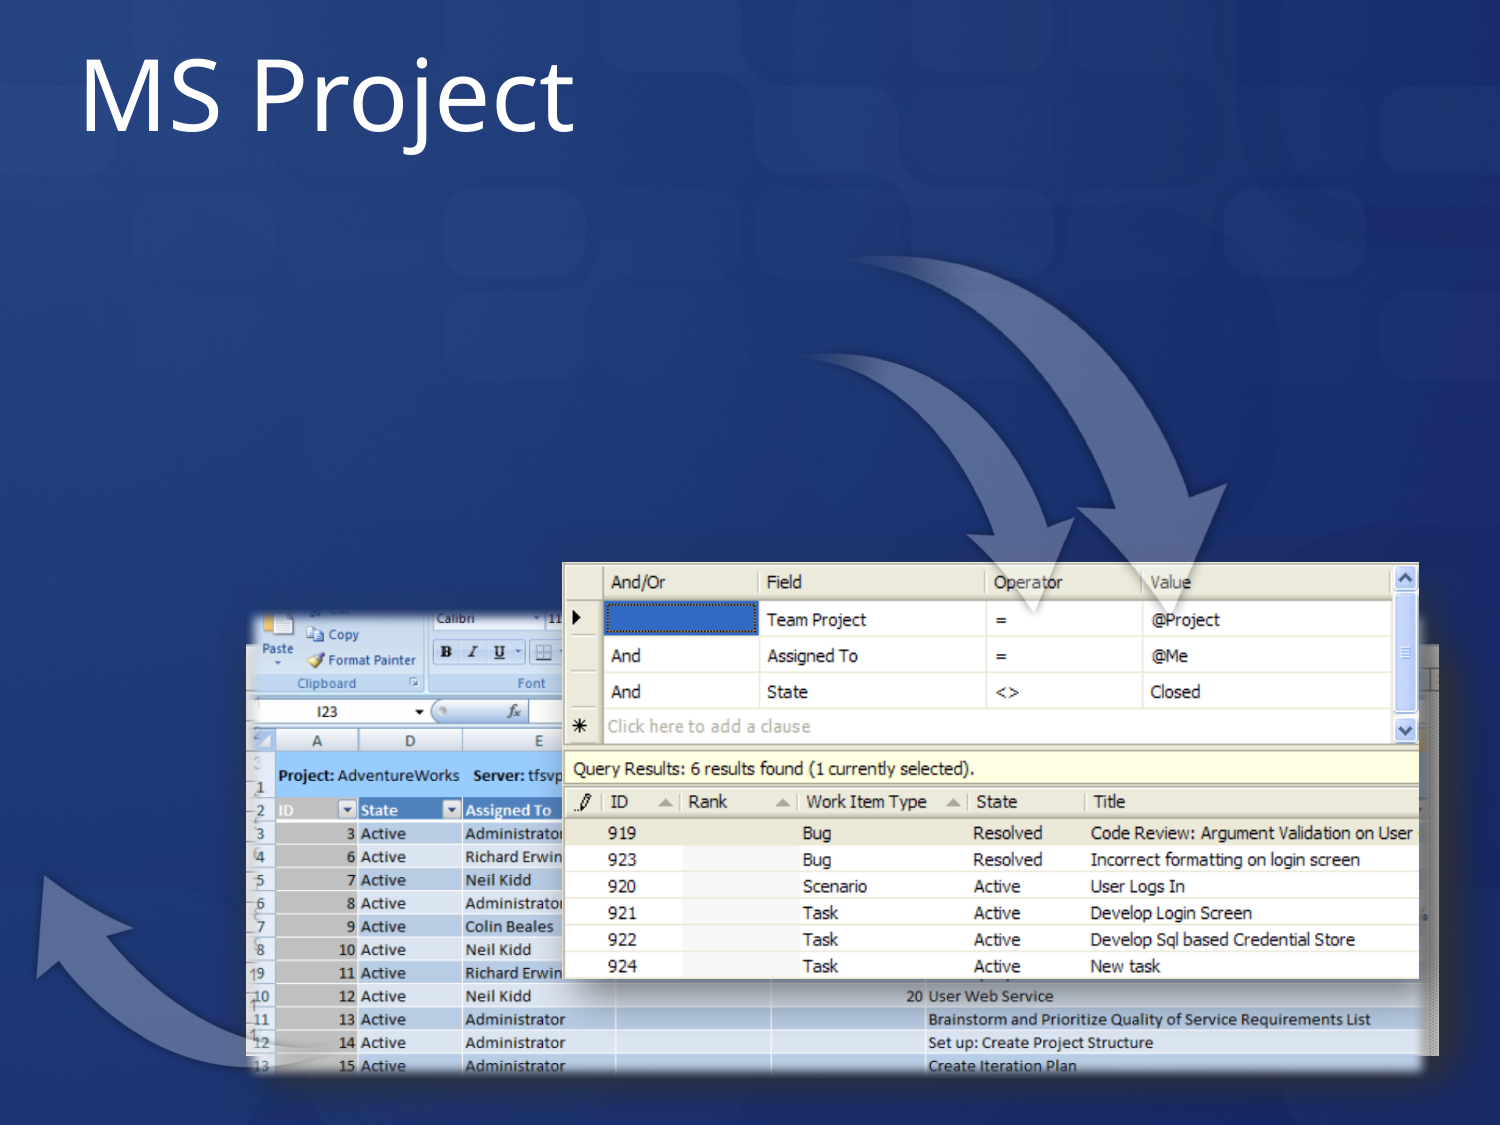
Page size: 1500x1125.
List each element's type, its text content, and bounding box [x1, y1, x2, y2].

title MS Project [62, 37, 1438, 161]
picture [0, 0, 1500, 1125]
